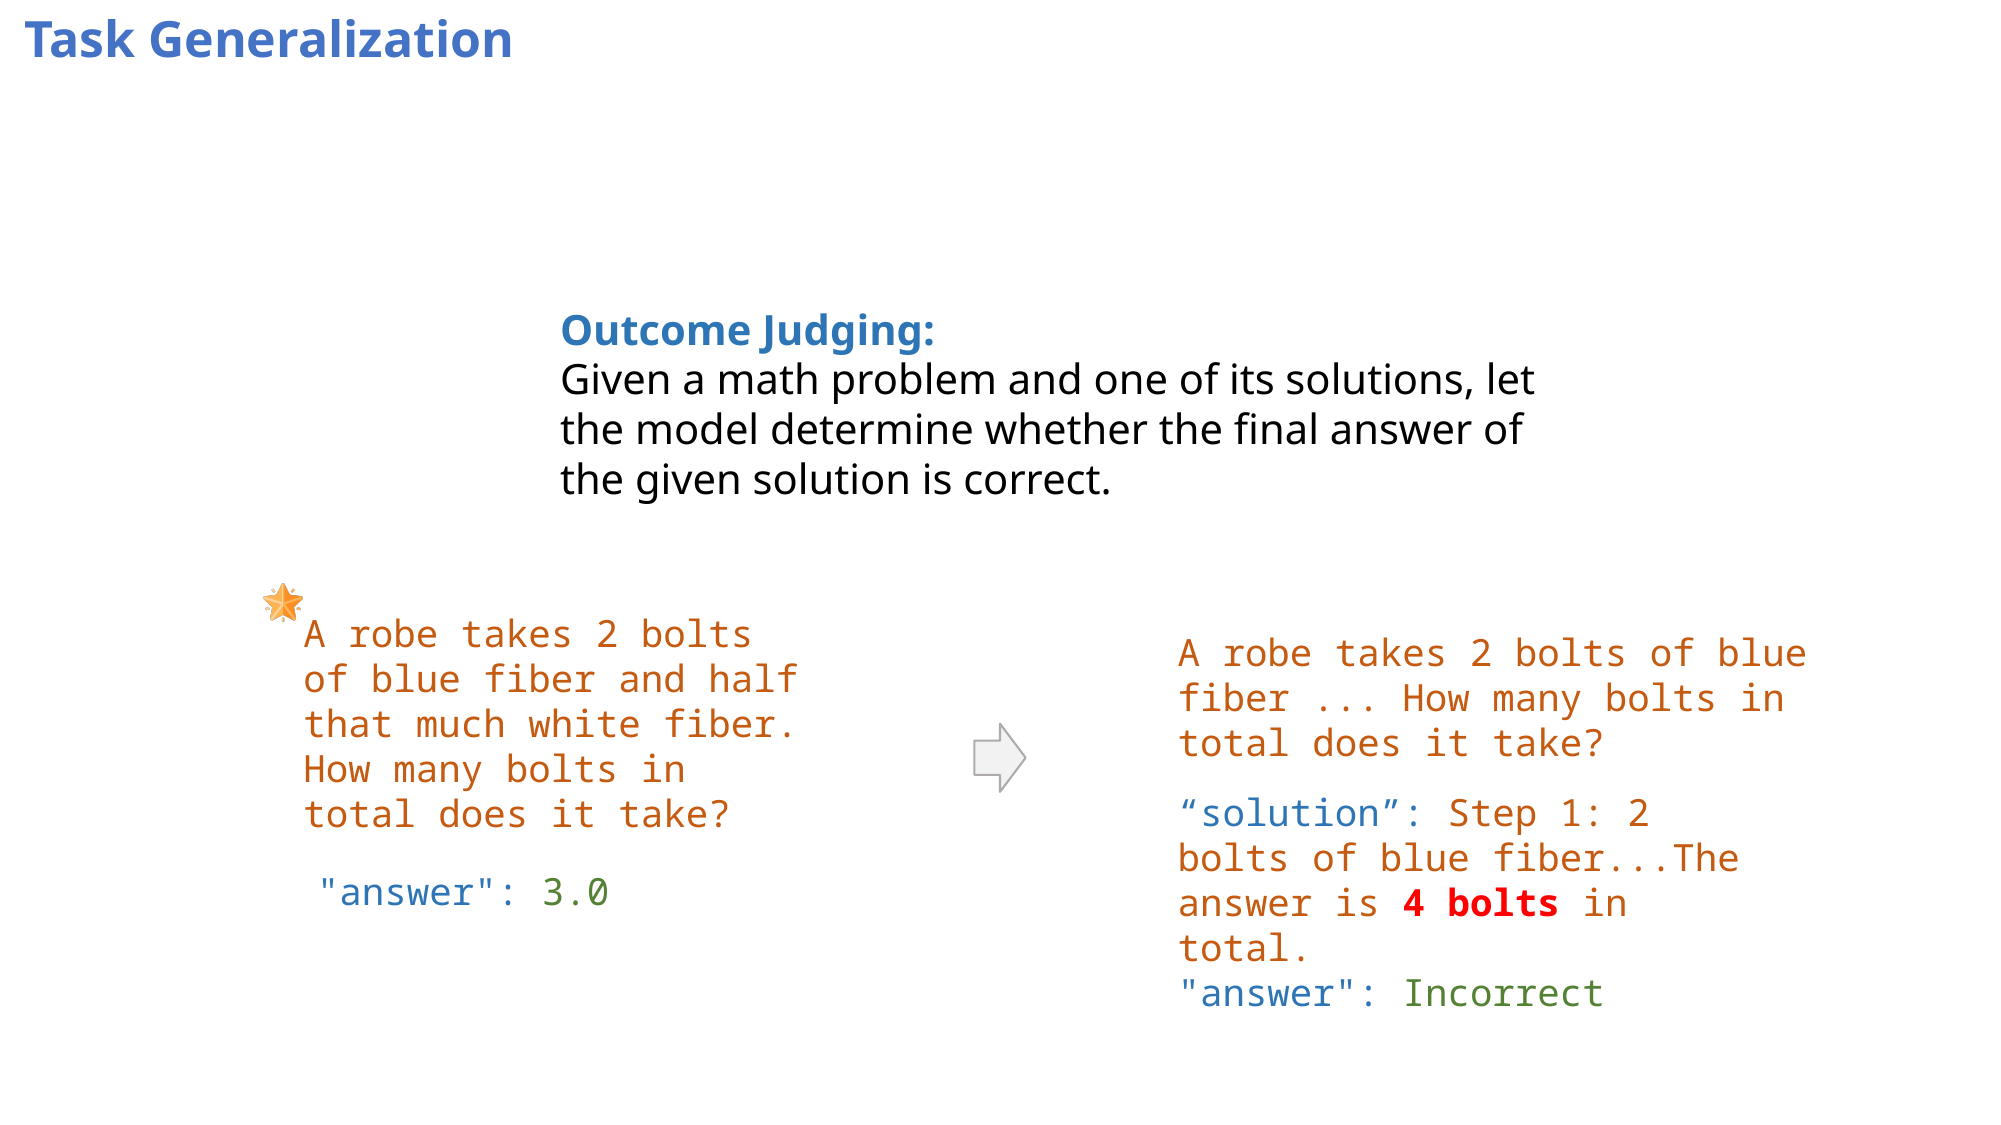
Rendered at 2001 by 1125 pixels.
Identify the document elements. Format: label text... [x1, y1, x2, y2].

text_box A robe takes 2 bolts of blue fiber and half that much white fiber. How many bolts in total does it take? [288, 602, 831, 843]
text_box Given a math problem and one of its solutions, let the model determine whether the final answer of the given solution is correct. [545, 345, 1574, 561]
text_box Task Generalization [9, 0, 530, 75]
picture [263, 583, 303, 622]
text_box “solution”: Step 1: 2 bolts of blue fiber...The answer is 4 bolts in total. "answer": Incorrect [1162, 781, 1765, 1022]
text_box A robe takes 2 bolts of blue fiber ... How many bolts in total does it take? [1162, 621, 1831, 772]
text_box Outcome Judging: [545, 296, 1161, 412]
text_box "answer": 3.0 [302, 860, 704, 921]
text_box [973, 722, 1027, 793]
